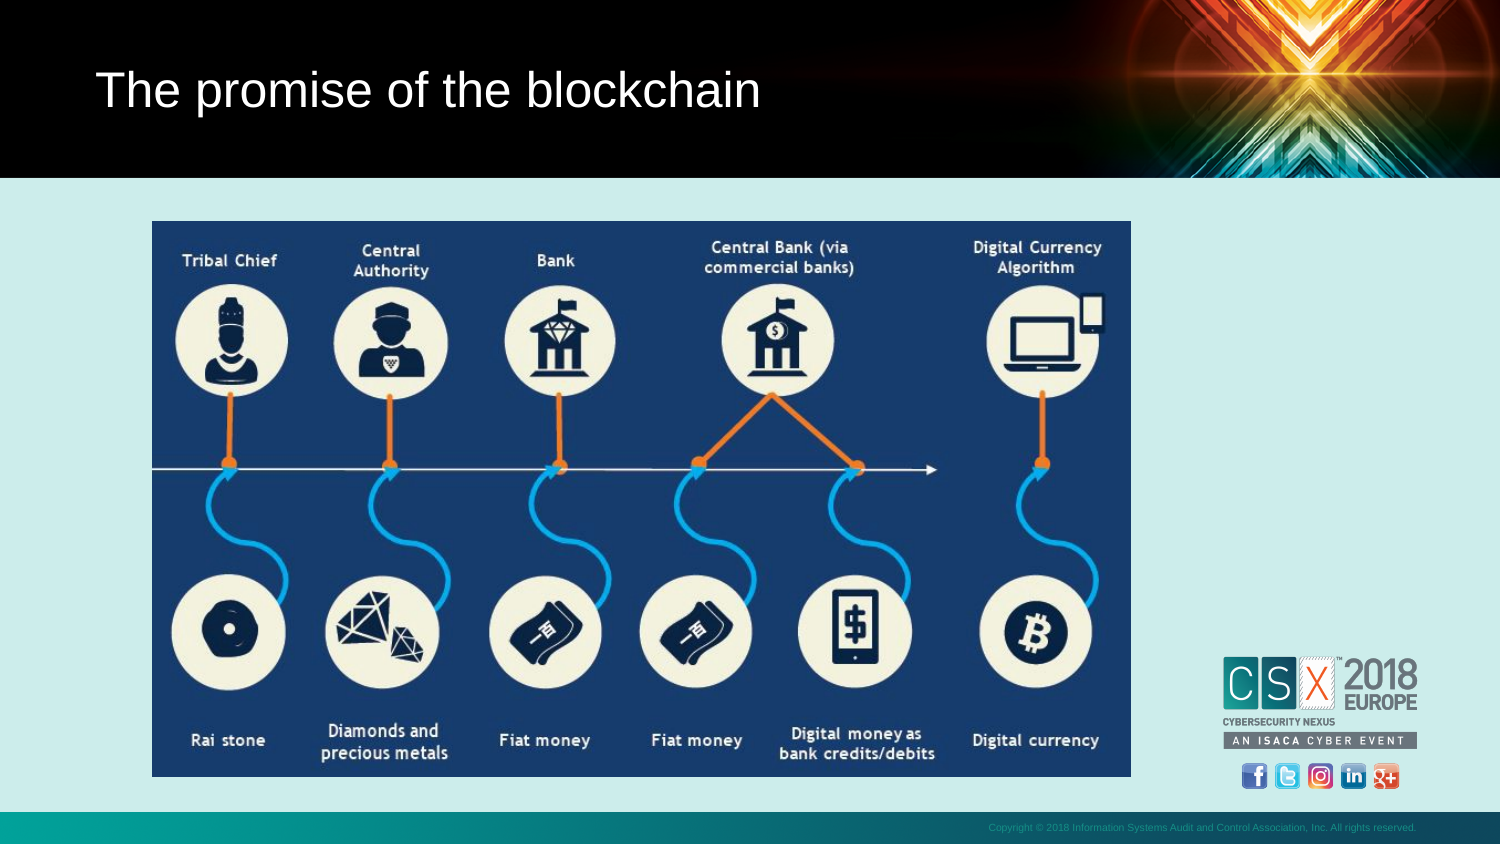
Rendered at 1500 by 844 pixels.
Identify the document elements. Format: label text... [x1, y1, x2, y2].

list The promise of the blockchain [80, 0, 1219, 176]
picture [0, 0, 1500, 844]
